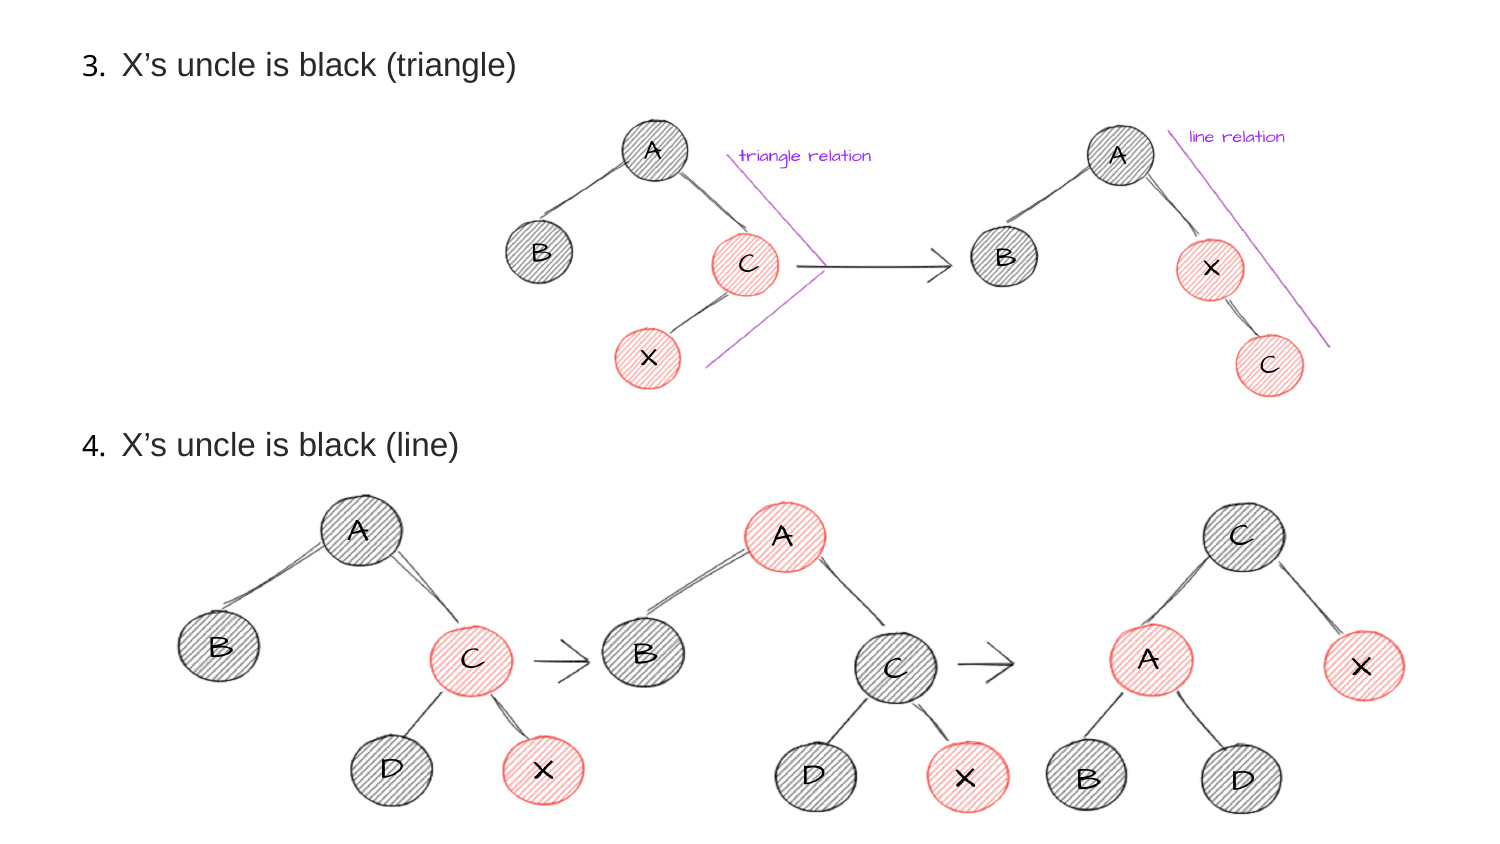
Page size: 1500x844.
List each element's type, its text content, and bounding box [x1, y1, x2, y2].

picture [489, 95, 1363, 411]
text_box 3. X’s uncle is black (triangle) [67, 28, 556, 169]
picture [174, 477, 1420, 828]
text_box 4. X’s uncle is black (line) [67, 408, 541, 507]
